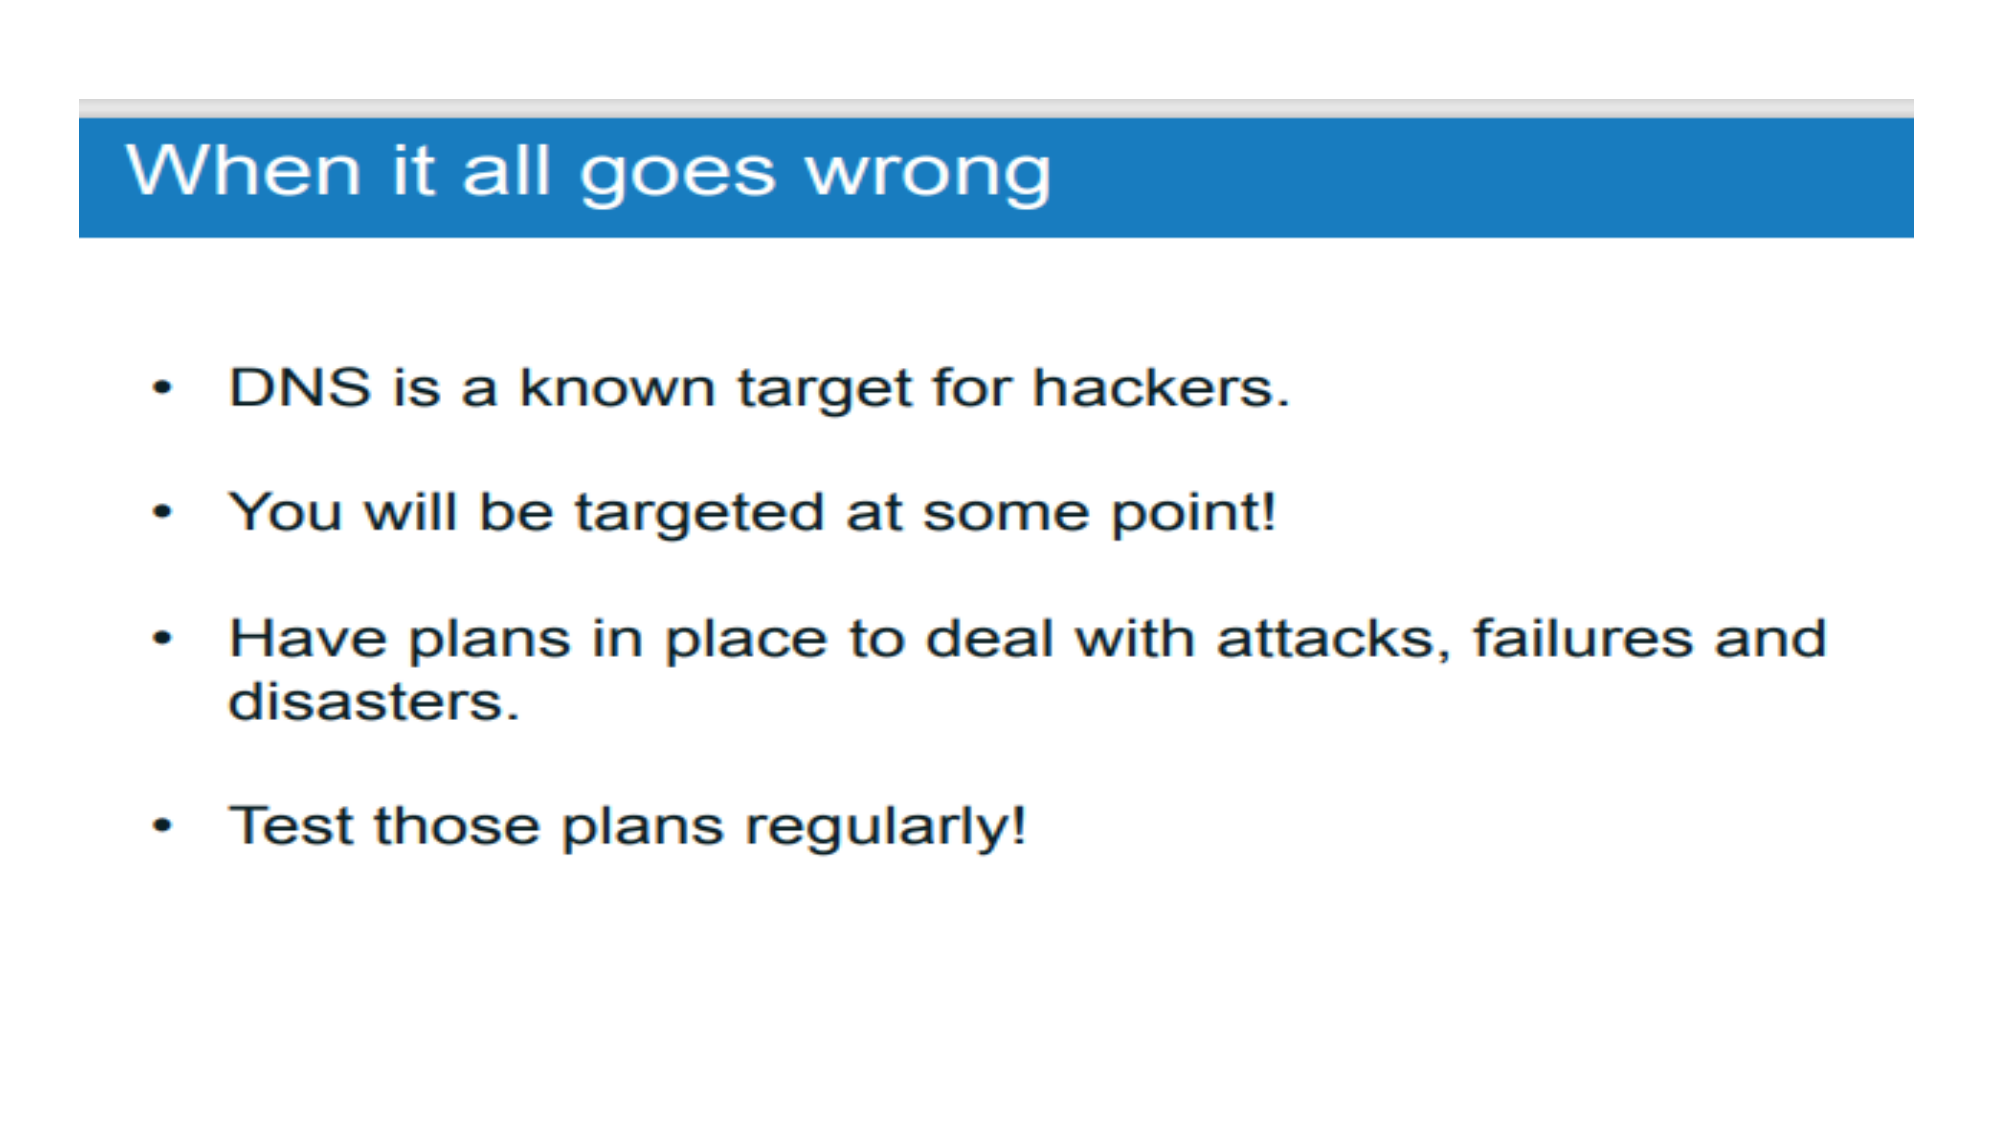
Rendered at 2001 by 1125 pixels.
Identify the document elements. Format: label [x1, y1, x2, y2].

picture [79, 99, 1914, 1073]
